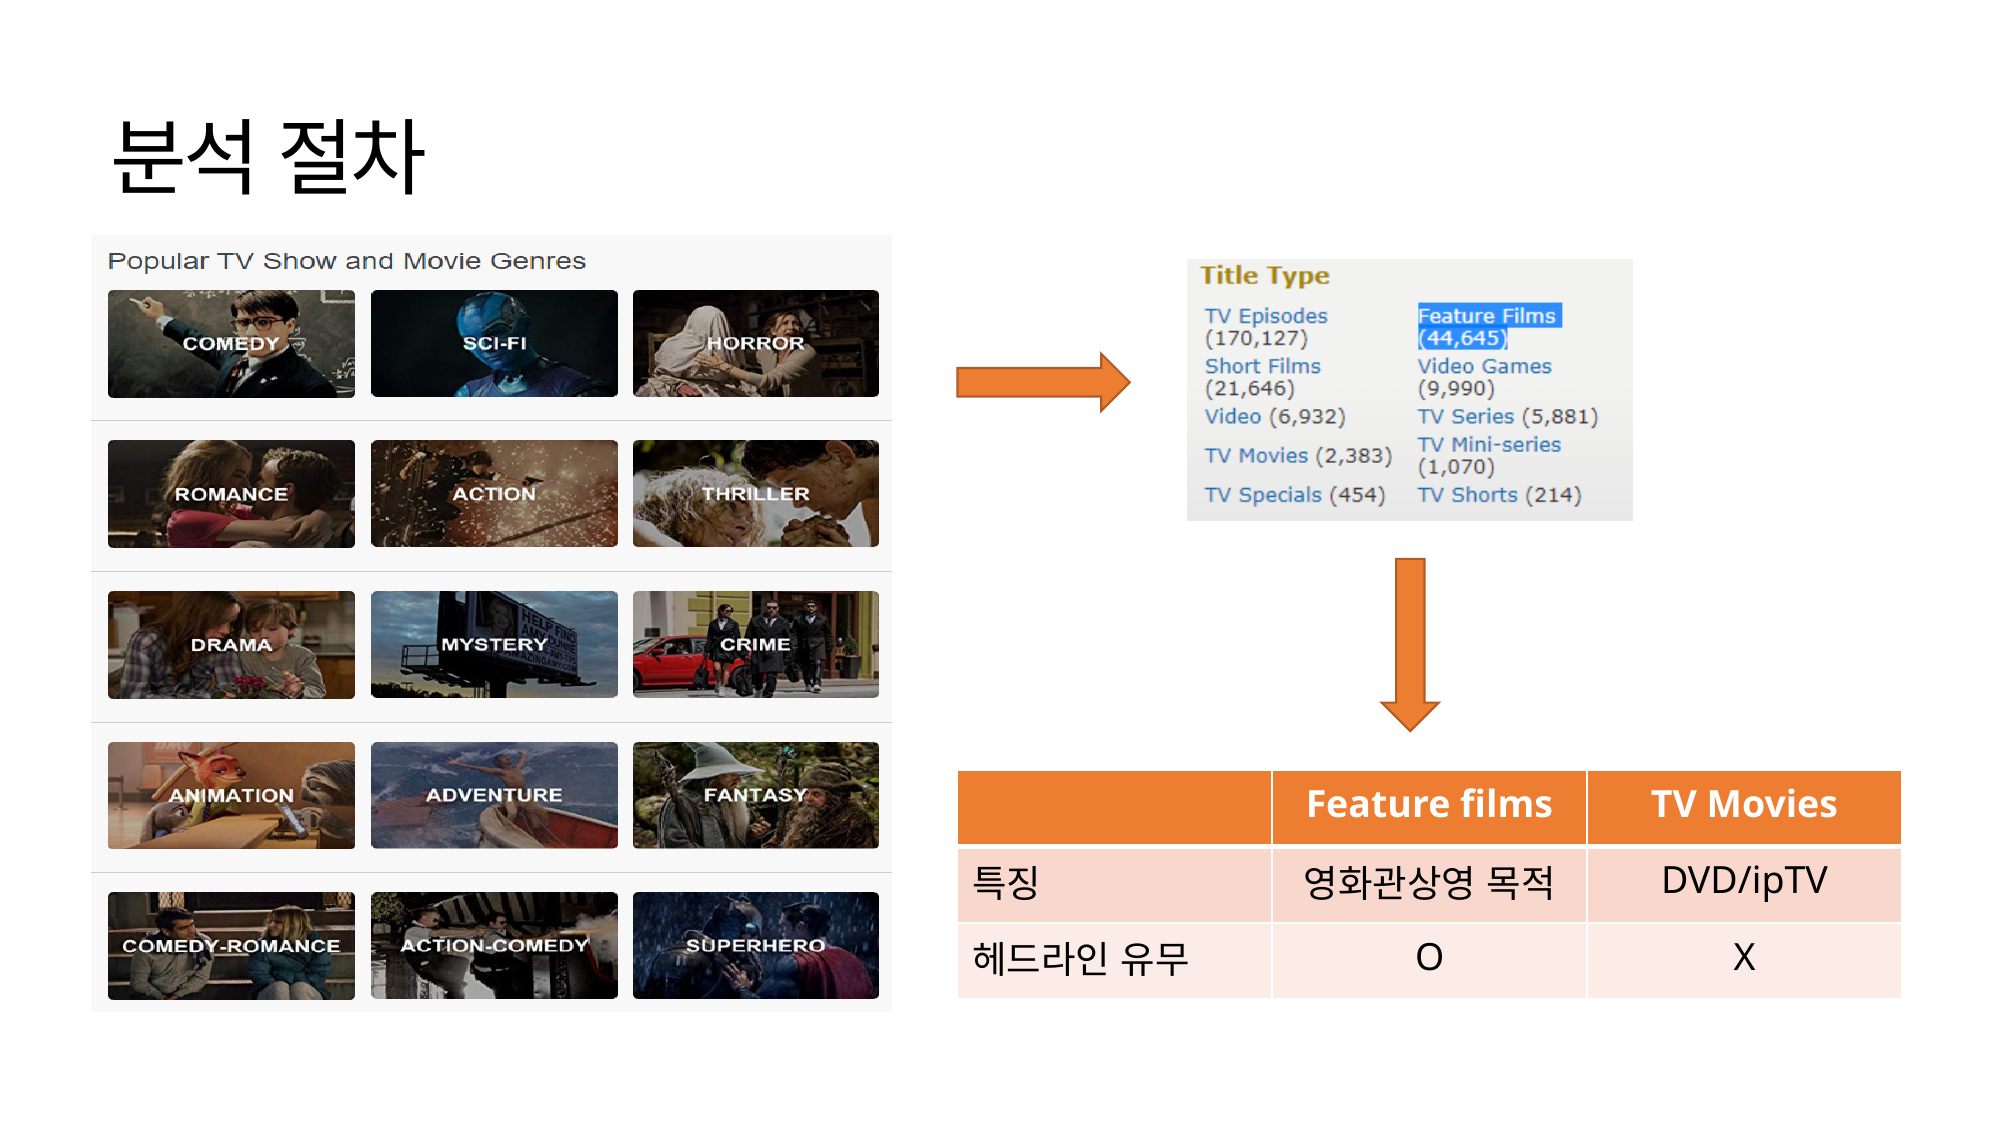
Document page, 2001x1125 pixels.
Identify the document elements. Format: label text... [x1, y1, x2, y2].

table_header Feature films [1273, 771, 1586, 844]
table_cell 영화관상영 목적 [1273, 849, 1586, 922]
table_header TV Movies [1588, 771, 1901, 844]
table_cell X [1588, 924, 1901, 998]
table_cell O [1273, 924, 1586, 998]
table_header [958, 771, 1271, 844]
table_cell 특징 [958, 849, 1271, 922]
table_cell 헤드라인 유무 [958, 924, 1271, 998]
picture [1187, 259, 1633, 521]
table_cell DVD/ipTV [1588, 849, 1901, 922]
picture [91, 235, 892, 1012]
text_box [1379, 557, 1442, 733]
text_box [956, 351, 1132, 414]
title 분석 절차 [95, 47, 1821, 265]
